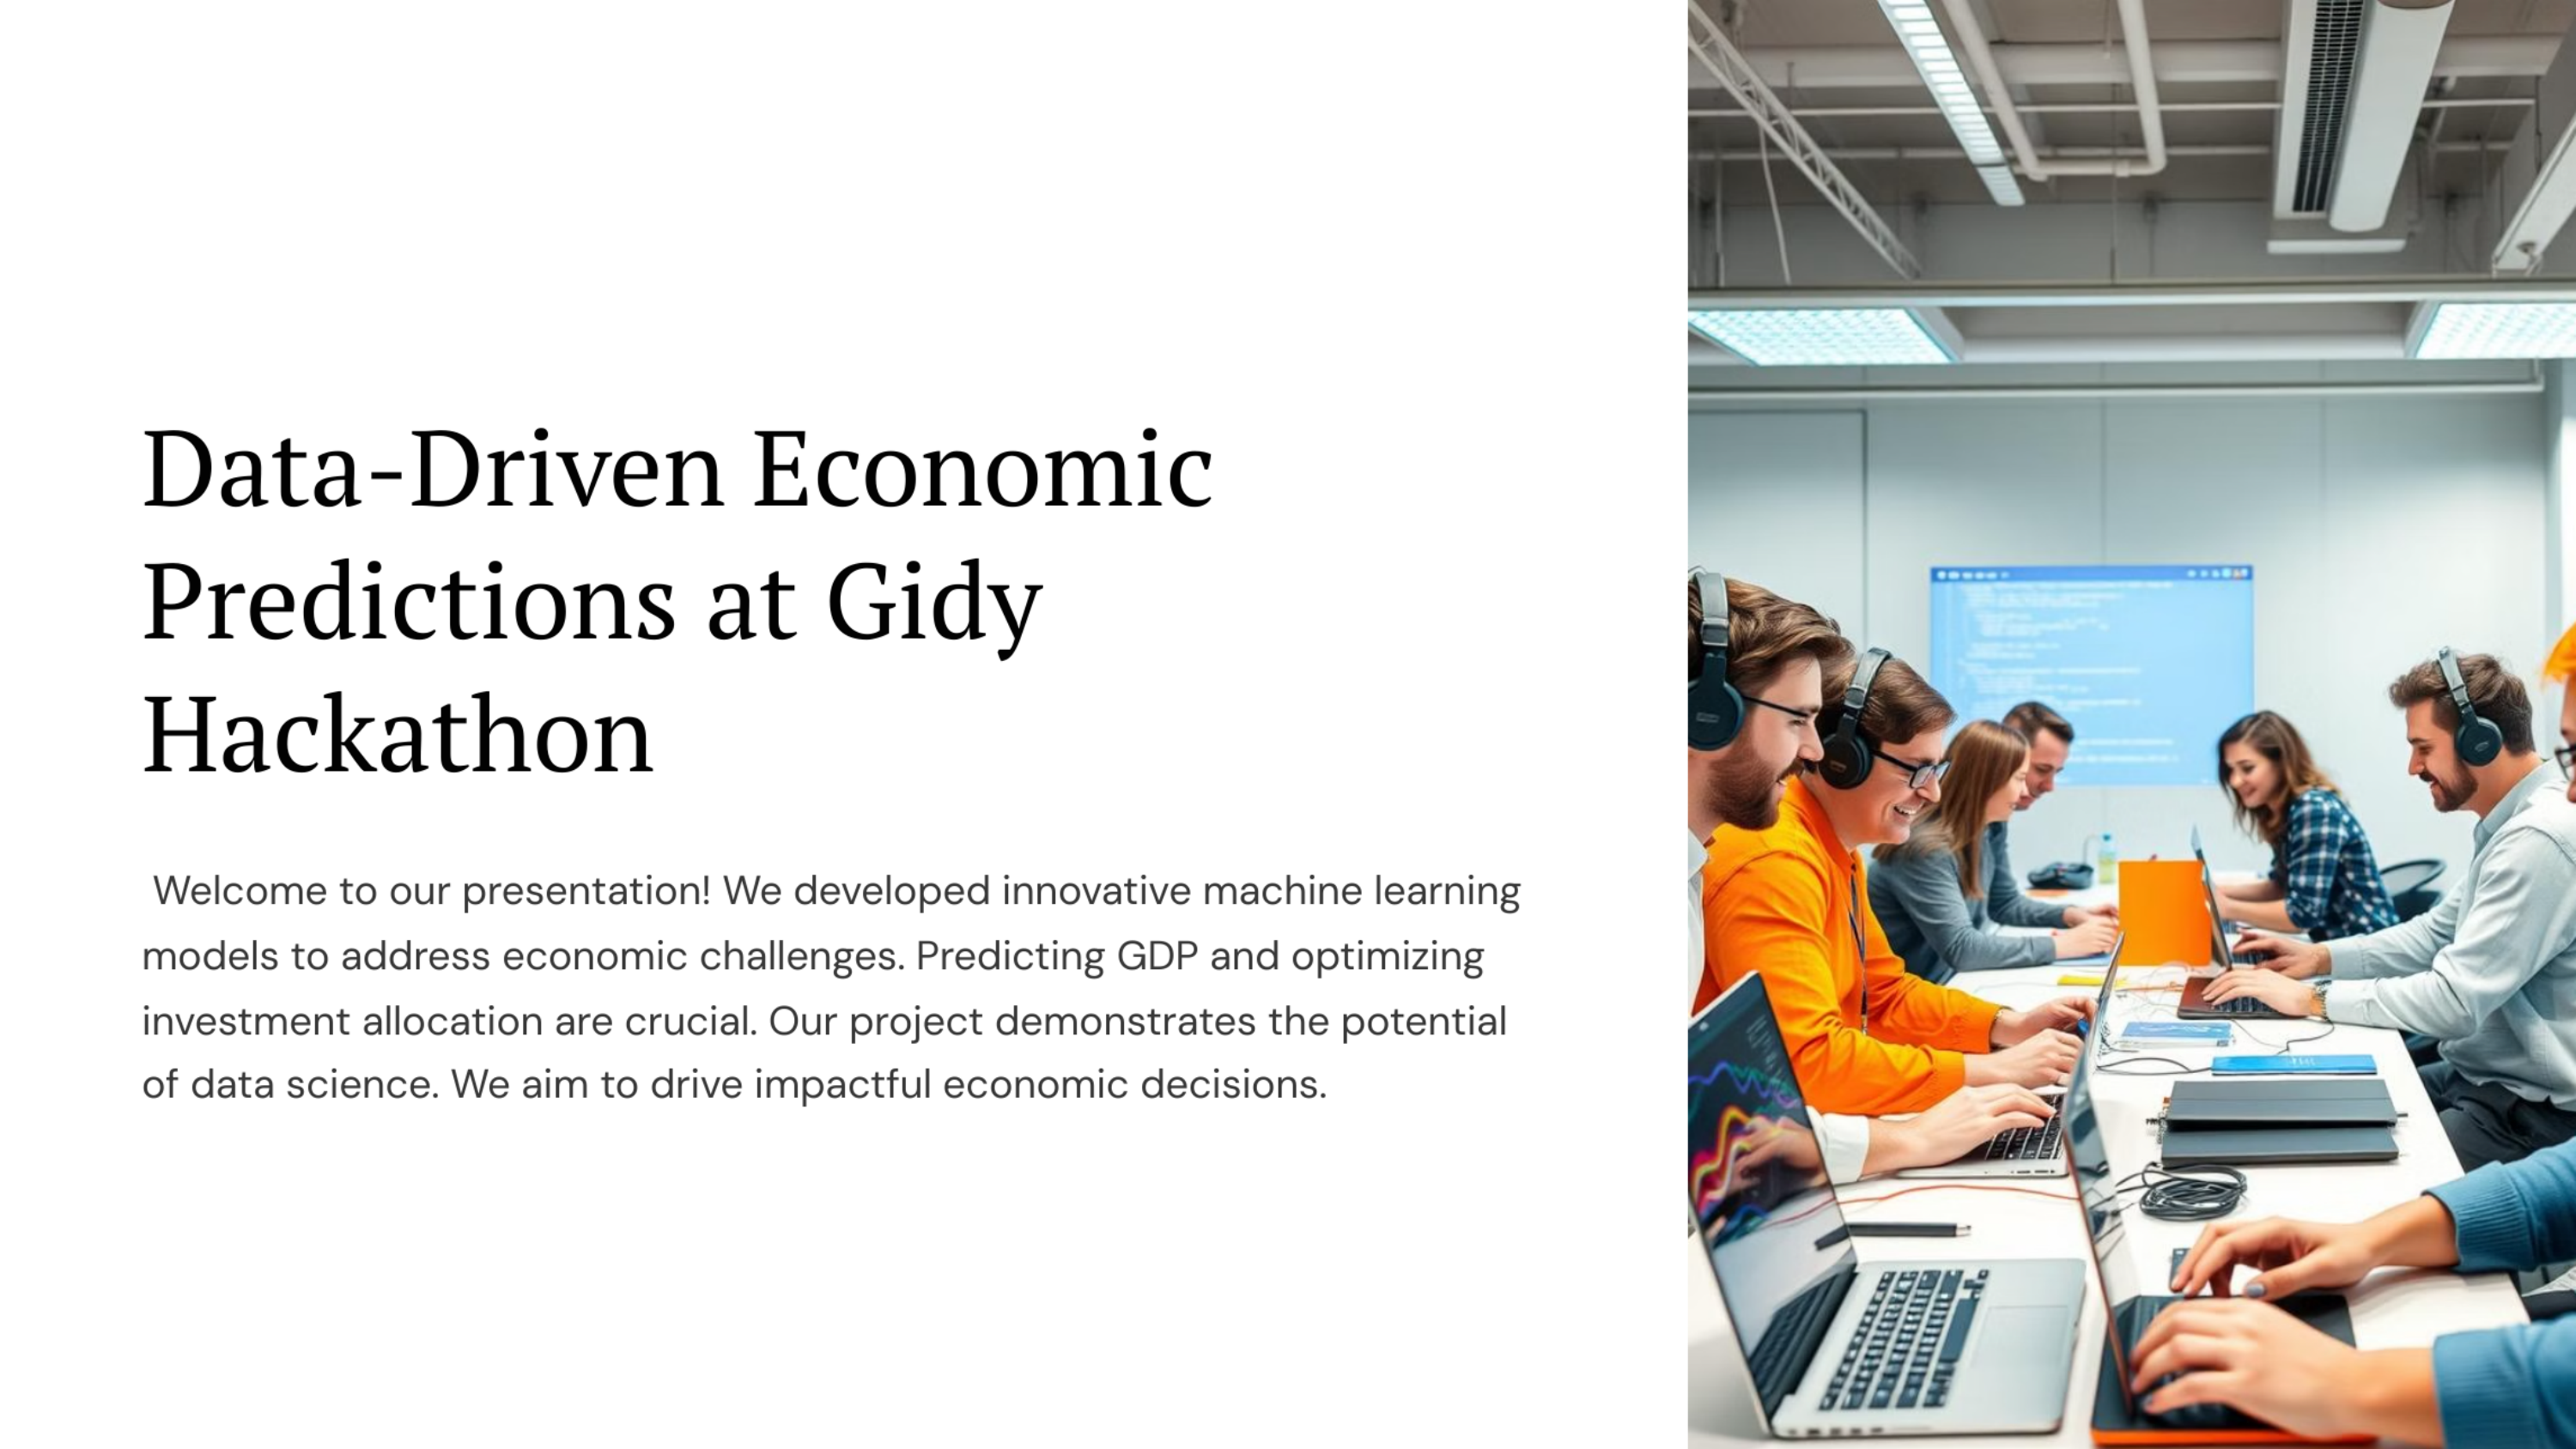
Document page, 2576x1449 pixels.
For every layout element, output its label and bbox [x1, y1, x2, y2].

text_box [0, 0, 2576, 1449]
